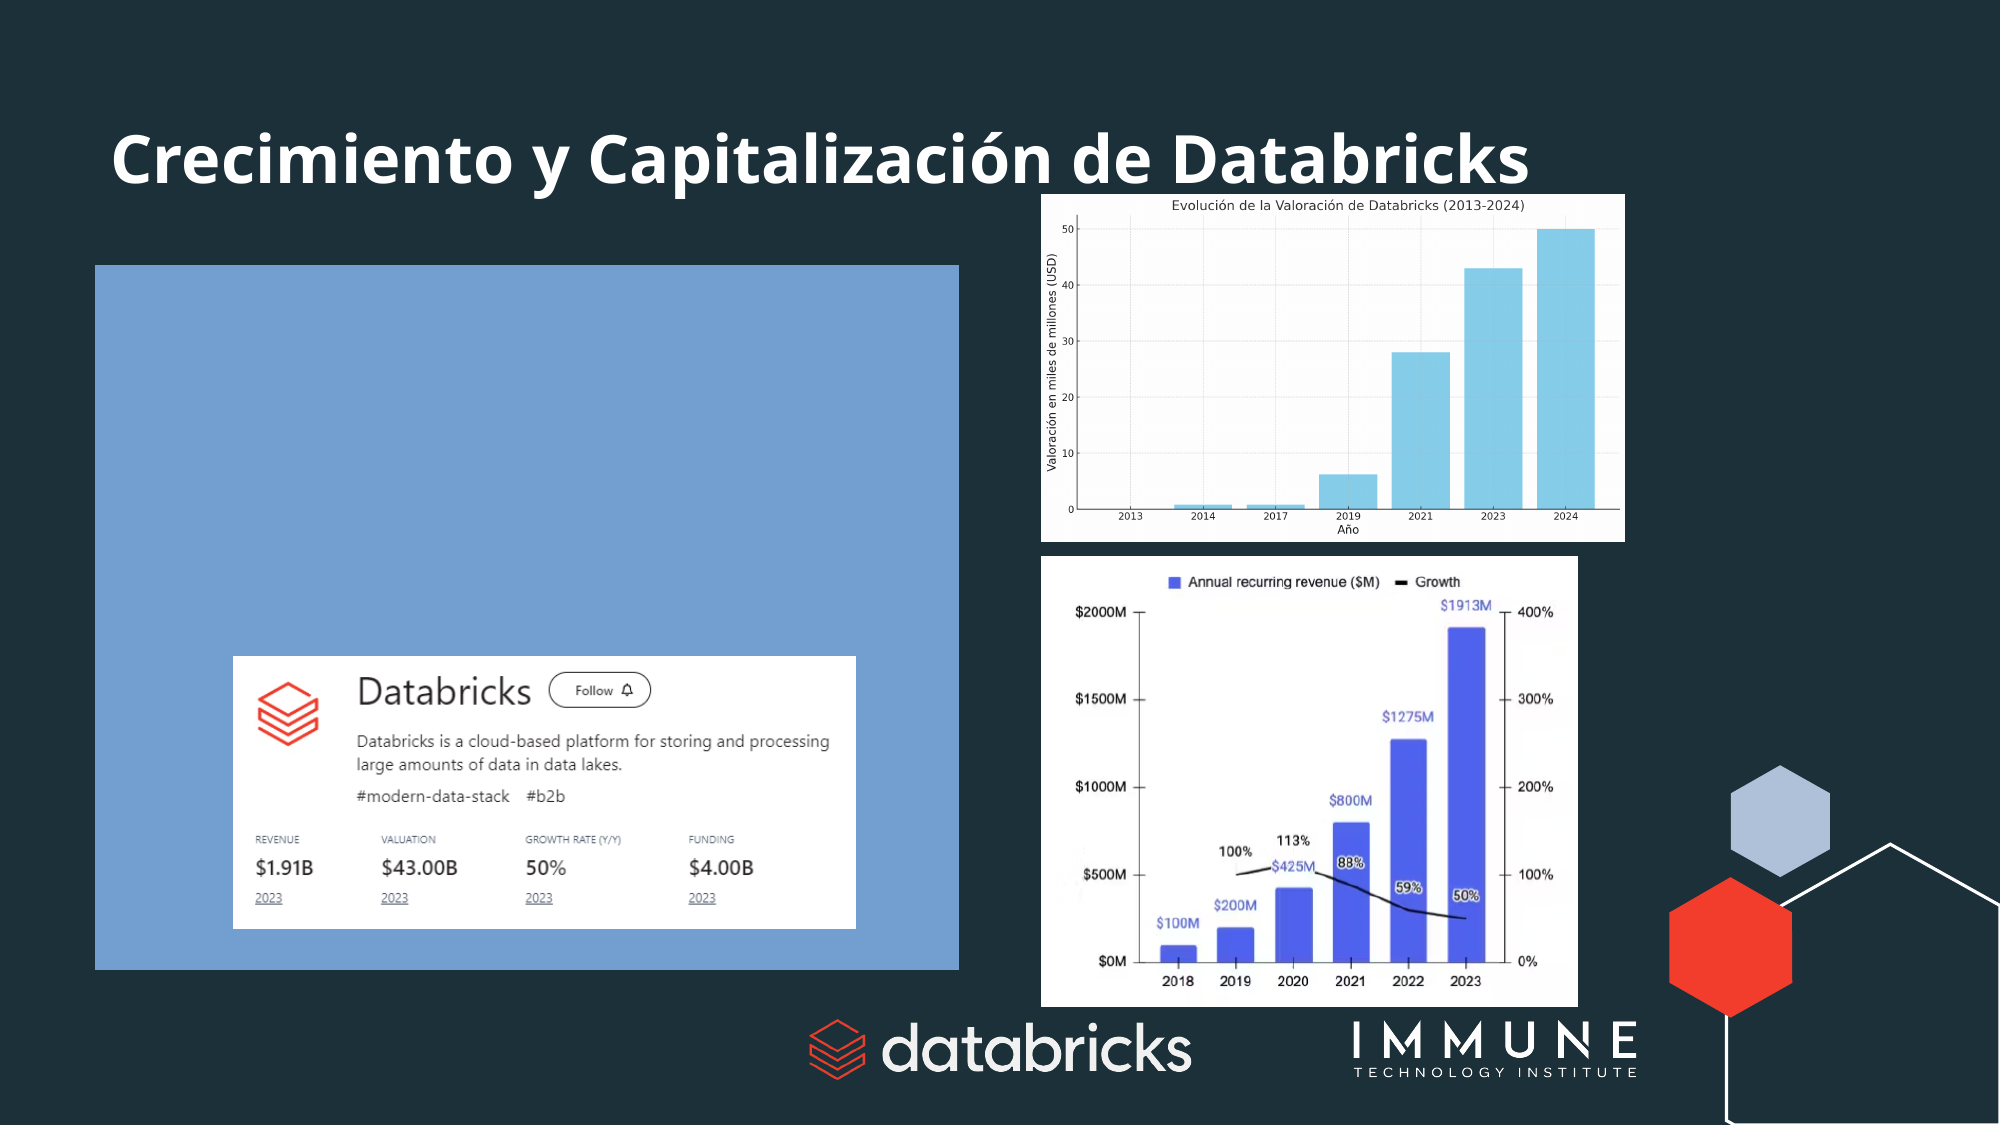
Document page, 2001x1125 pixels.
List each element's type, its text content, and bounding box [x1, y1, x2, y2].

picture [807, 1019, 1193, 1080]
picture [1041, 194, 1625, 542]
picture [232, 656, 856, 929]
title Crecimiento y Capitalización de Databricks [95, 118, 1882, 352]
picture [1041, 556, 1670, 1097]
